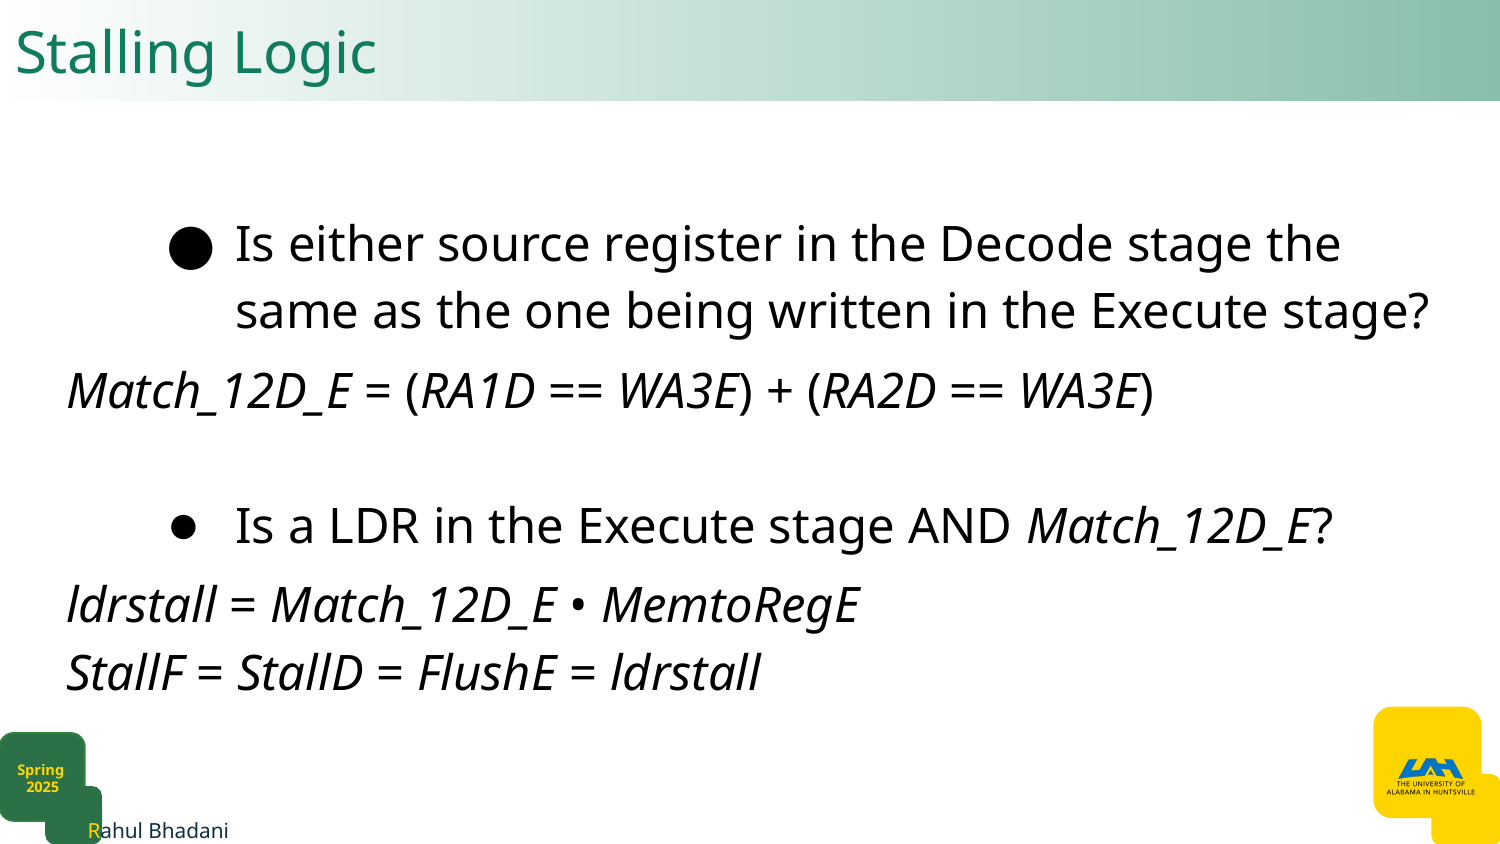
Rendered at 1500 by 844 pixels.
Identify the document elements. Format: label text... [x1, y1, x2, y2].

picture [1386, 758, 1475, 795]
title Stalling Logic​ [0, 0, 1500, 101]
list Is either source register in the Decode stage the same as the one being written in the Execute stage?​ ​ Match_12D_E = (RA1D == WA3E) + (RA2D == WA3E)​ ​ Is a LDR in the Execute stage AND Match_12D_E?​ ​ ldrstall = Match_12D_E • MemtoRegE​ StallF = StallD = FlushE = ldrstall​ [51, 189, 1449, 750]
